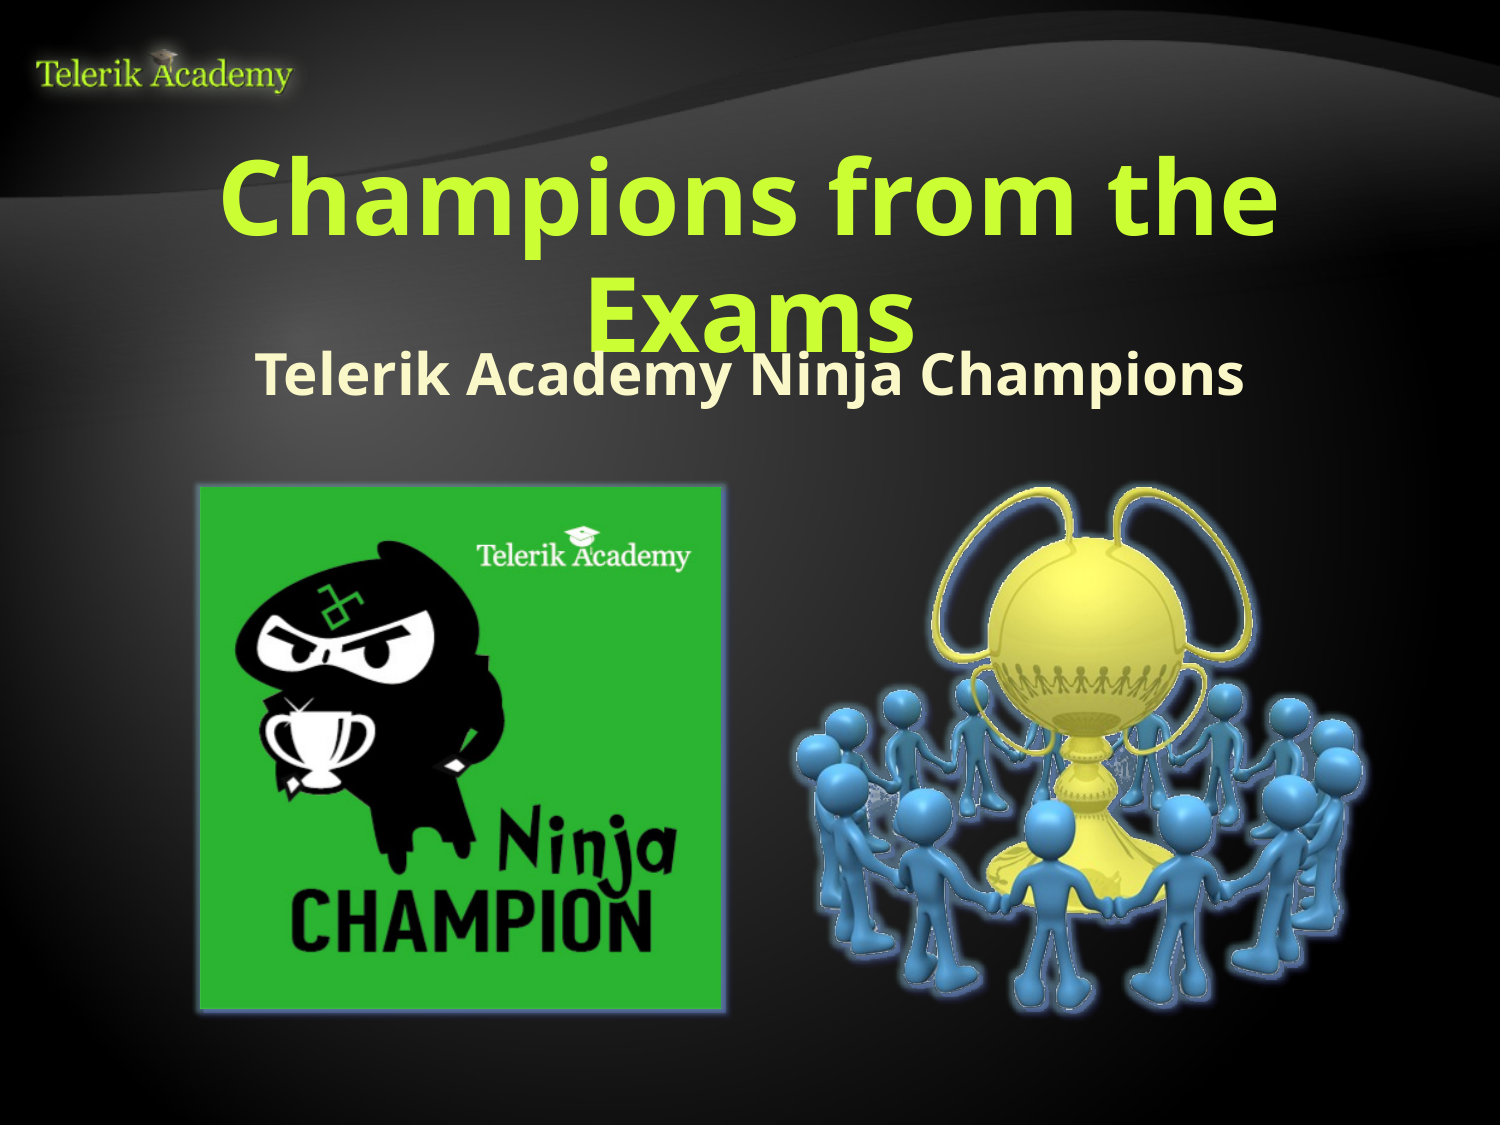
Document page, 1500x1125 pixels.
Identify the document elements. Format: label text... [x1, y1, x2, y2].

title Champions from the Exams [50, 200, 1450, 313]
subtitle Telerik Academy Ninja Champions [99, 324, 1400, 419]
picture [0, 0, 1500, 1125]
